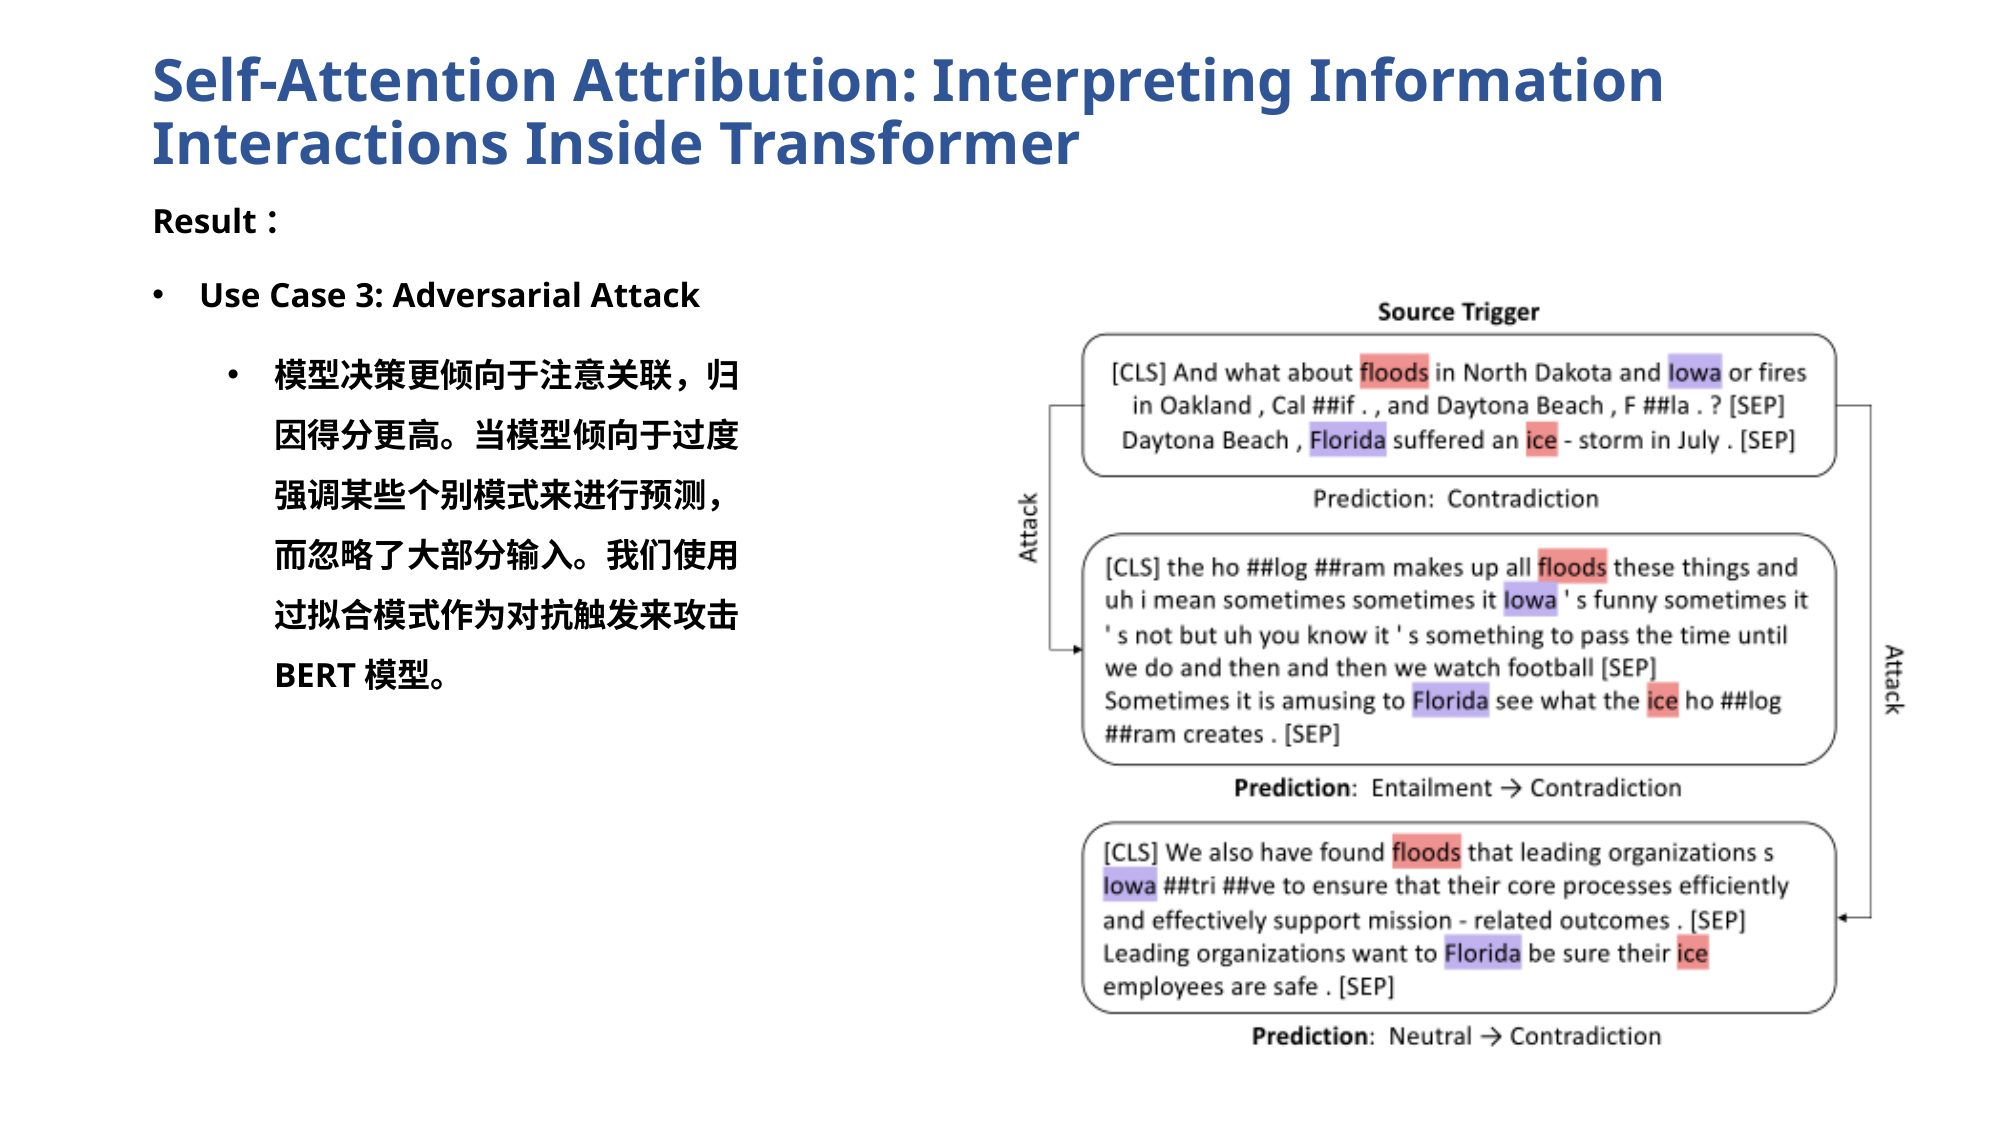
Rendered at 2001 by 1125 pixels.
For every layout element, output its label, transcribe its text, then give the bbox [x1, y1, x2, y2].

text_box Result： [137, 173, 1930, 248]
picture [948, 256, 2000, 1066]
title Self-Attention Attribution: Interpreting Information Interactions Inside Transformer [137, 59, 2000, 169]
text_box Use Case 3: Adversarial Attack 模型决策更倾向于注意关联，归因得分更高。当模型倾向于过度强调某些个别模式来进行预测，而忽略了大部分输入。我们使用过拟合模式作为对抗触发来攻击BERT模型。 [137, 246, 779, 702]
